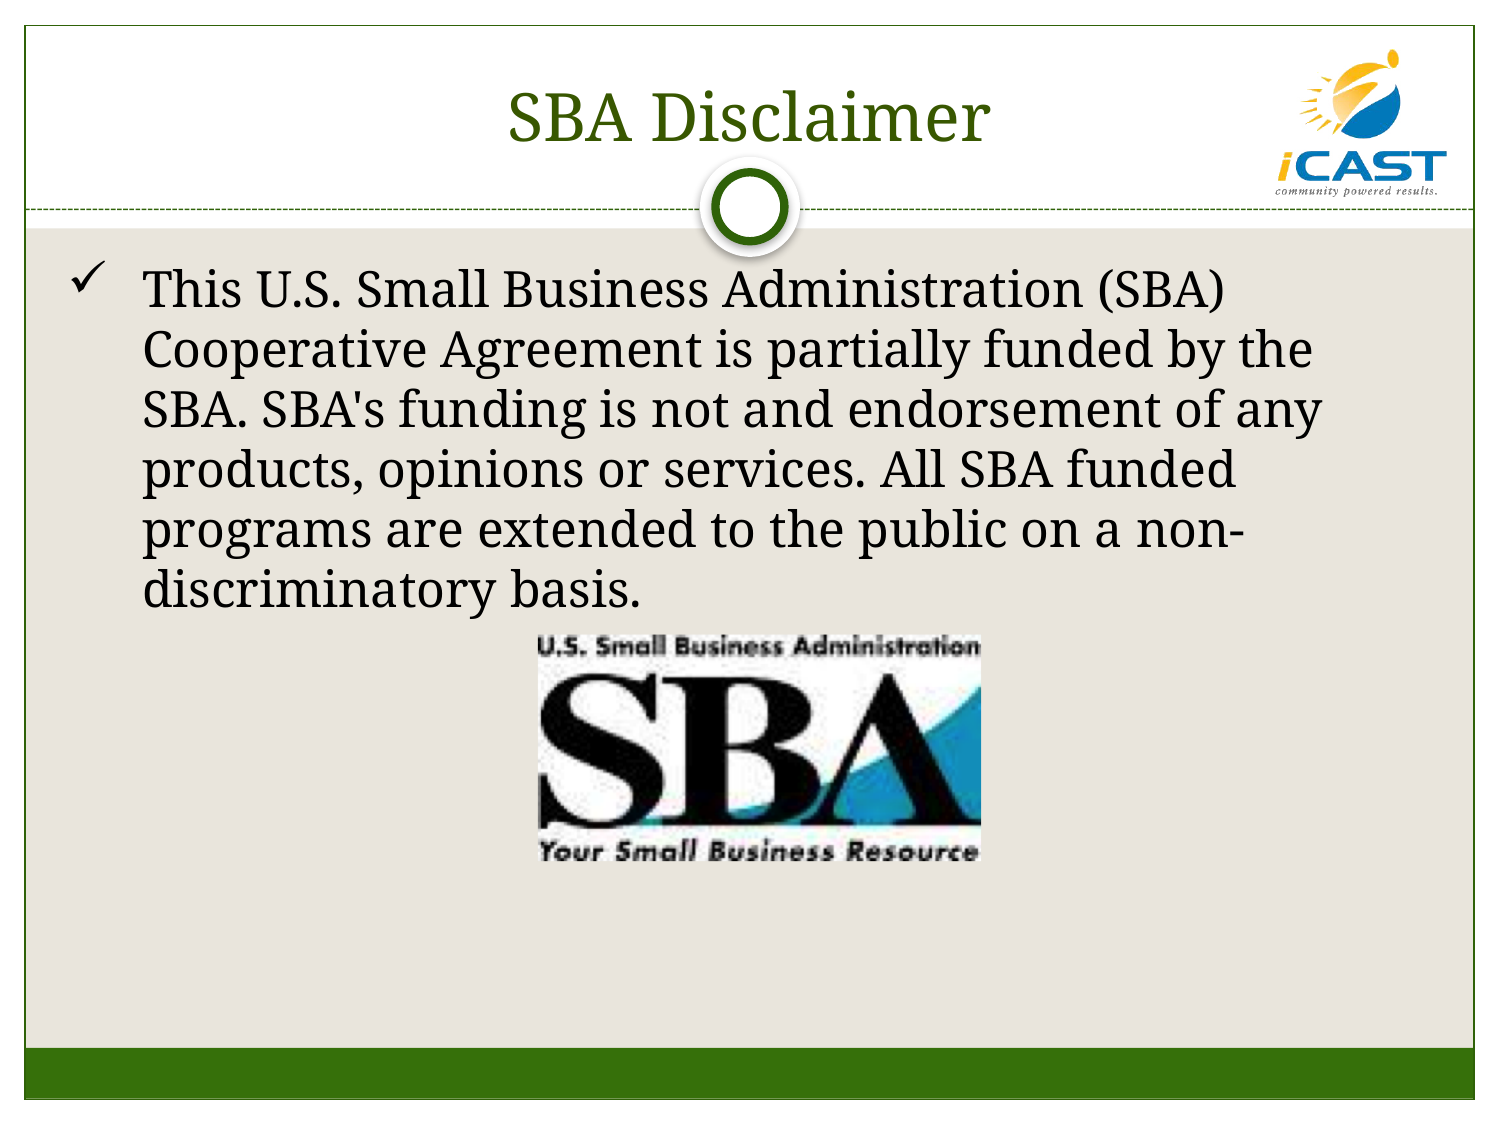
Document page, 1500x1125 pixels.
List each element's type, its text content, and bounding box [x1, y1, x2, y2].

title SBA Disclaimer [52, 37, 1448, 162]
picture [537, 633, 982, 863]
picture [1274, 49, 1449, 201]
list This U.S. Small Business Administration (SBA) Cooperative Agreement is partially funded by the SBA. SBA's funding is not and endorsement of any products, opinions or services. All SBA funded programs are extended to the public on a non-discriminatory basis. [52, 250, 1448, 1038]
